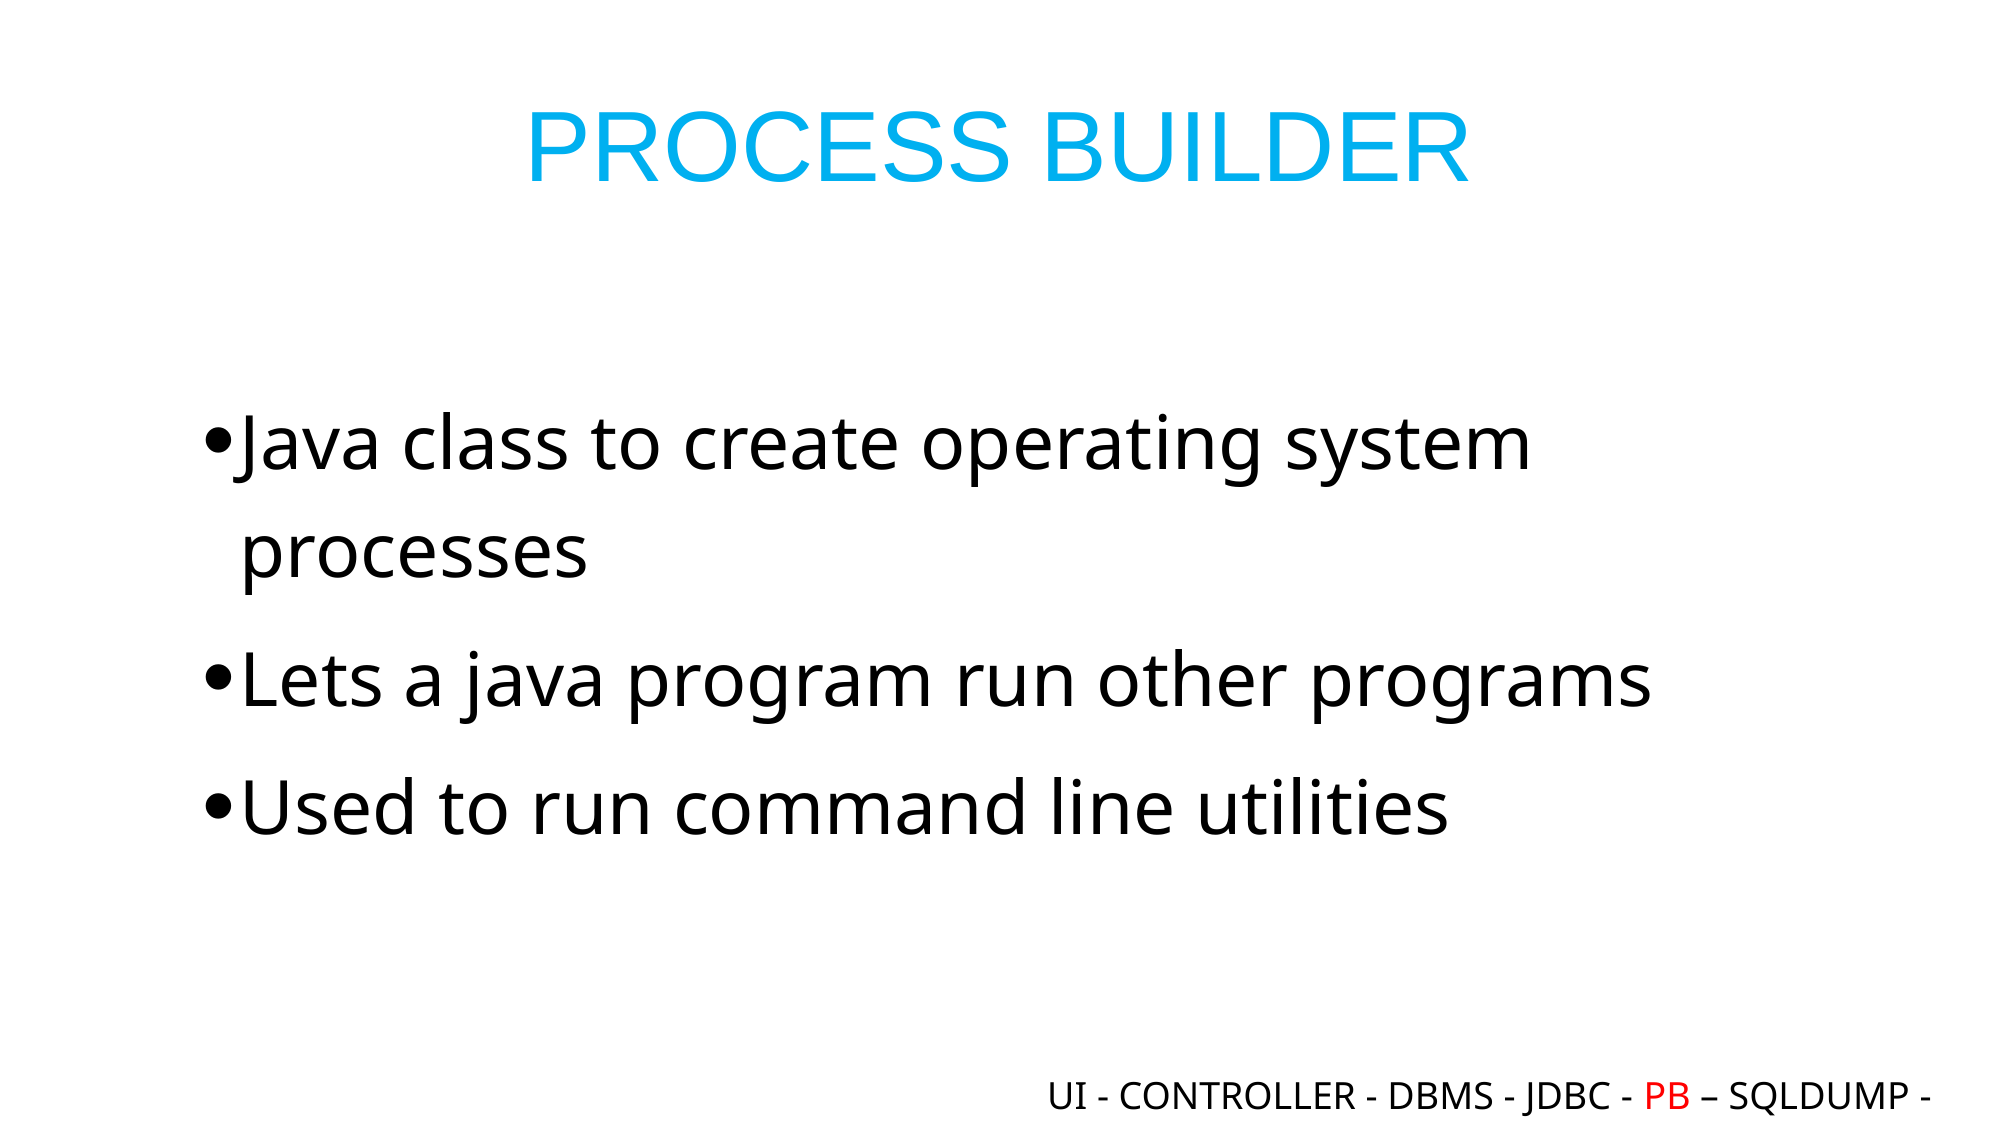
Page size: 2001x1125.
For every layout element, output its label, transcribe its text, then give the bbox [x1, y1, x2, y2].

title Process builder [187, 27, 1813, 270]
text_box UI - CONTROLLER - DBMS - JDBC - PB – SQLDUMP - MEB - FT [1032, 1064, 2000, 1125]
list Java class to create operating system processes Lets a java program run other programs Used to run command line utilities [187, 369, 1813, 950]
